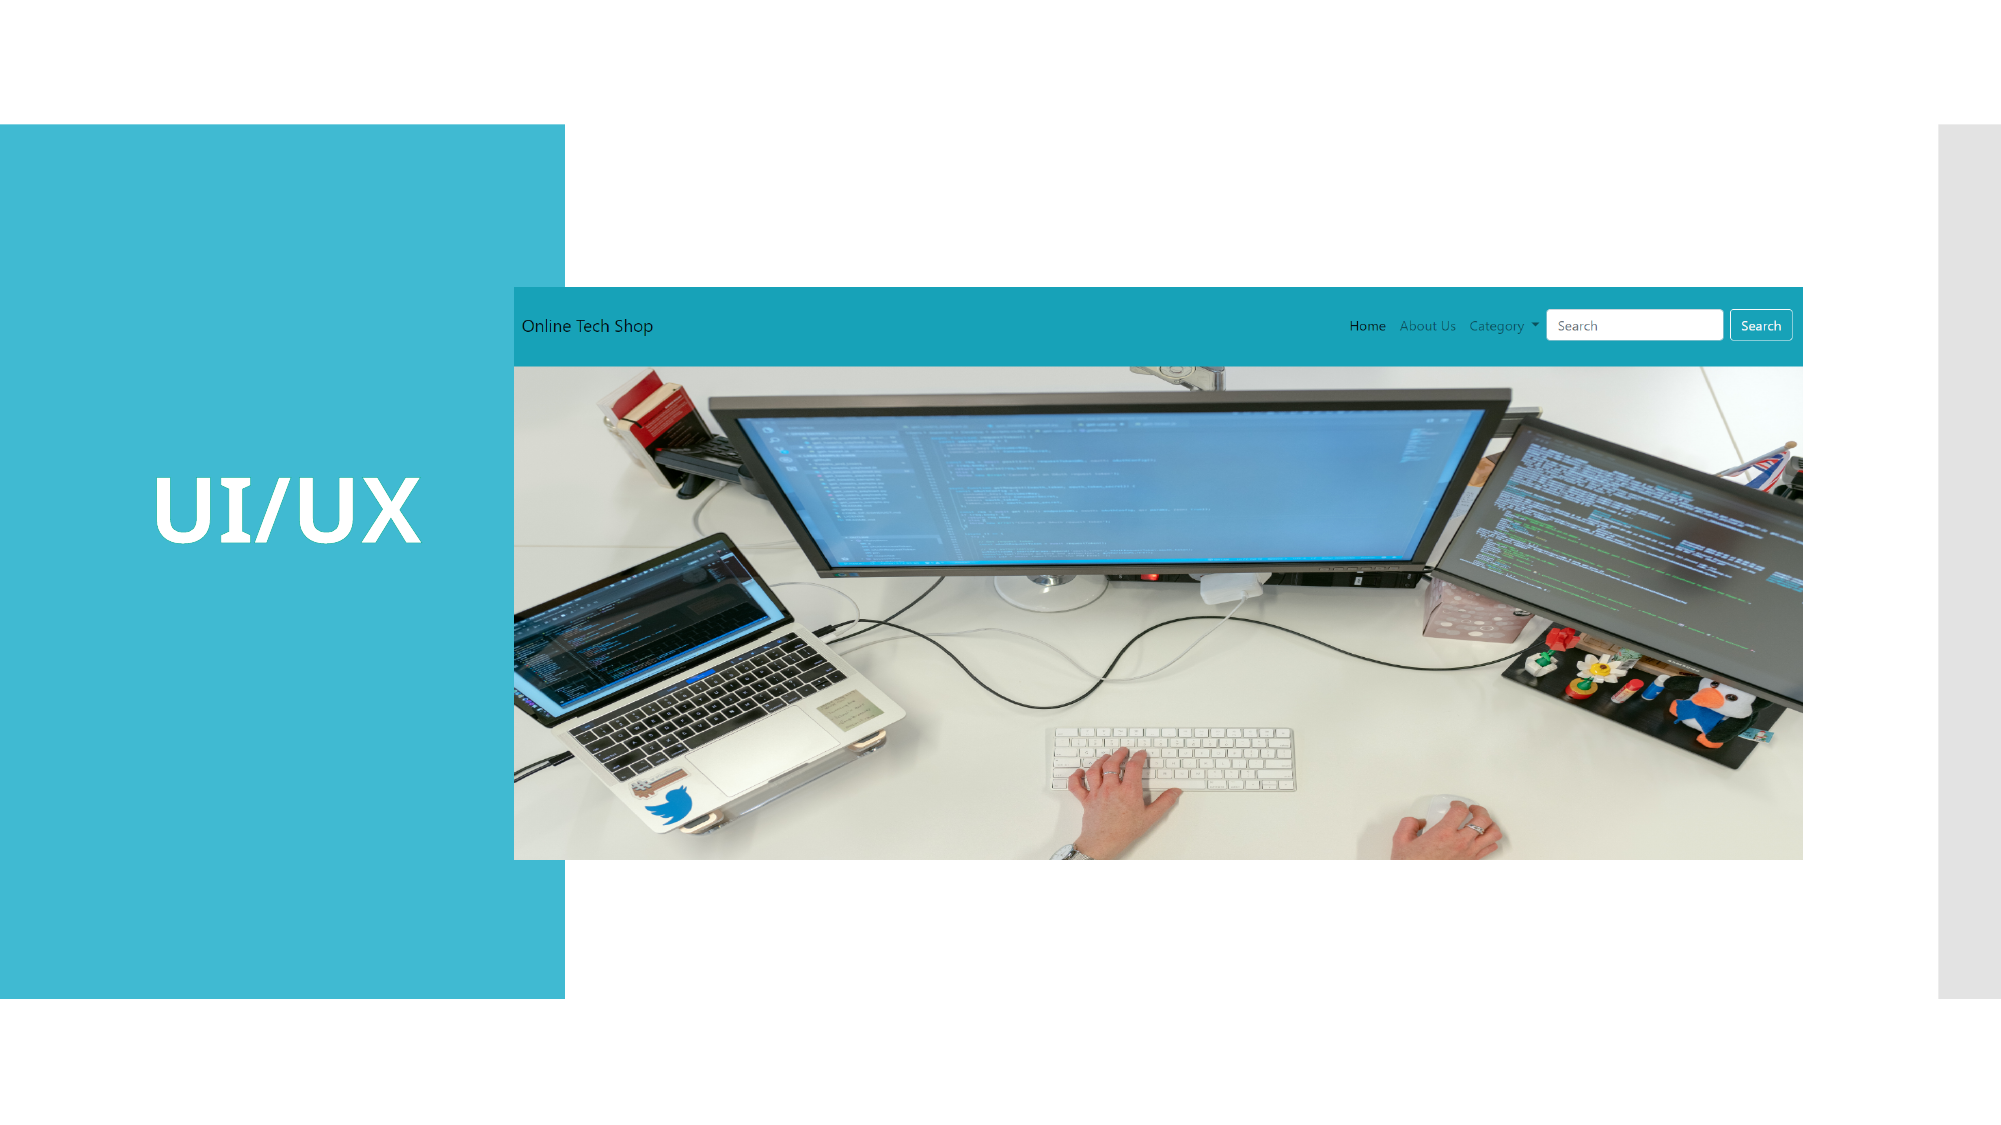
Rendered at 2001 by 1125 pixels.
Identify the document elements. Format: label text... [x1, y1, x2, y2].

text_box UI/UX [0, 443, 514, 569]
picture [514, 287, 1804, 860]
